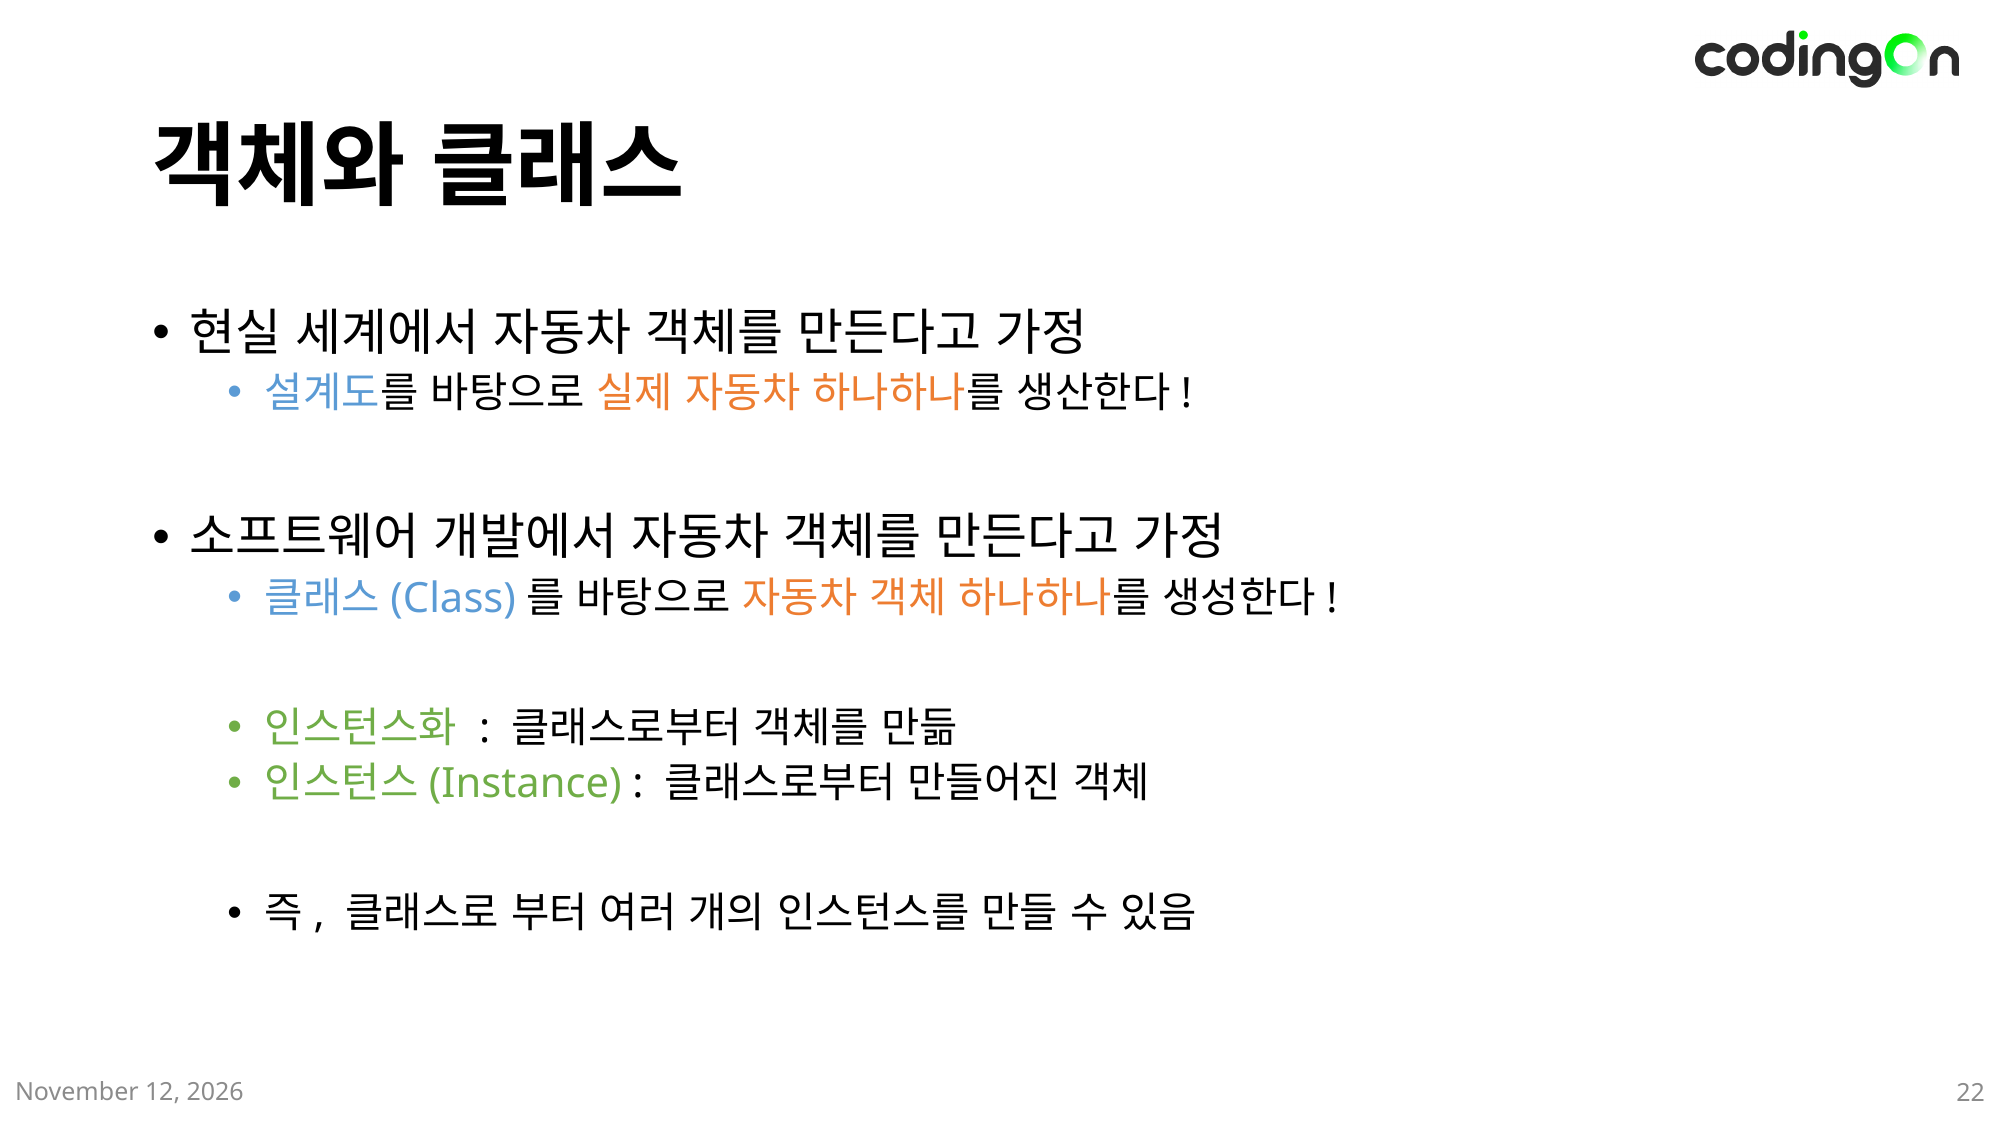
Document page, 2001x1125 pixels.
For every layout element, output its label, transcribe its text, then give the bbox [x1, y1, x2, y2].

slide_number 22 [1550, 1063, 2000, 1124]
slide_number 2025년 6월 [0, 1062, 450, 1123]
picture [1695, 30, 1959, 88]
list 현실 세계에서 자동차 객체를 만든다고 가정 설계도를 바탕으로 실제 자동차 하나하나를 생산한다! 소프트웨어 개발에서 자동차 객체를 만든다고 가정 클래스(Class)를 바탕으로 자동차 객체 하나하나를 생성한다! 인스턴스화 : 클래스로부터 객체를 만듦 인스턴스(Instance) : 클래스로부터 만들어진 객체 즉, 클래스로 부터 여러 개의 인스턴스를 만들 수 있음 [137, 299, 1863, 1014]
title 객체와 클래스 [137, 59, 1863, 278]
